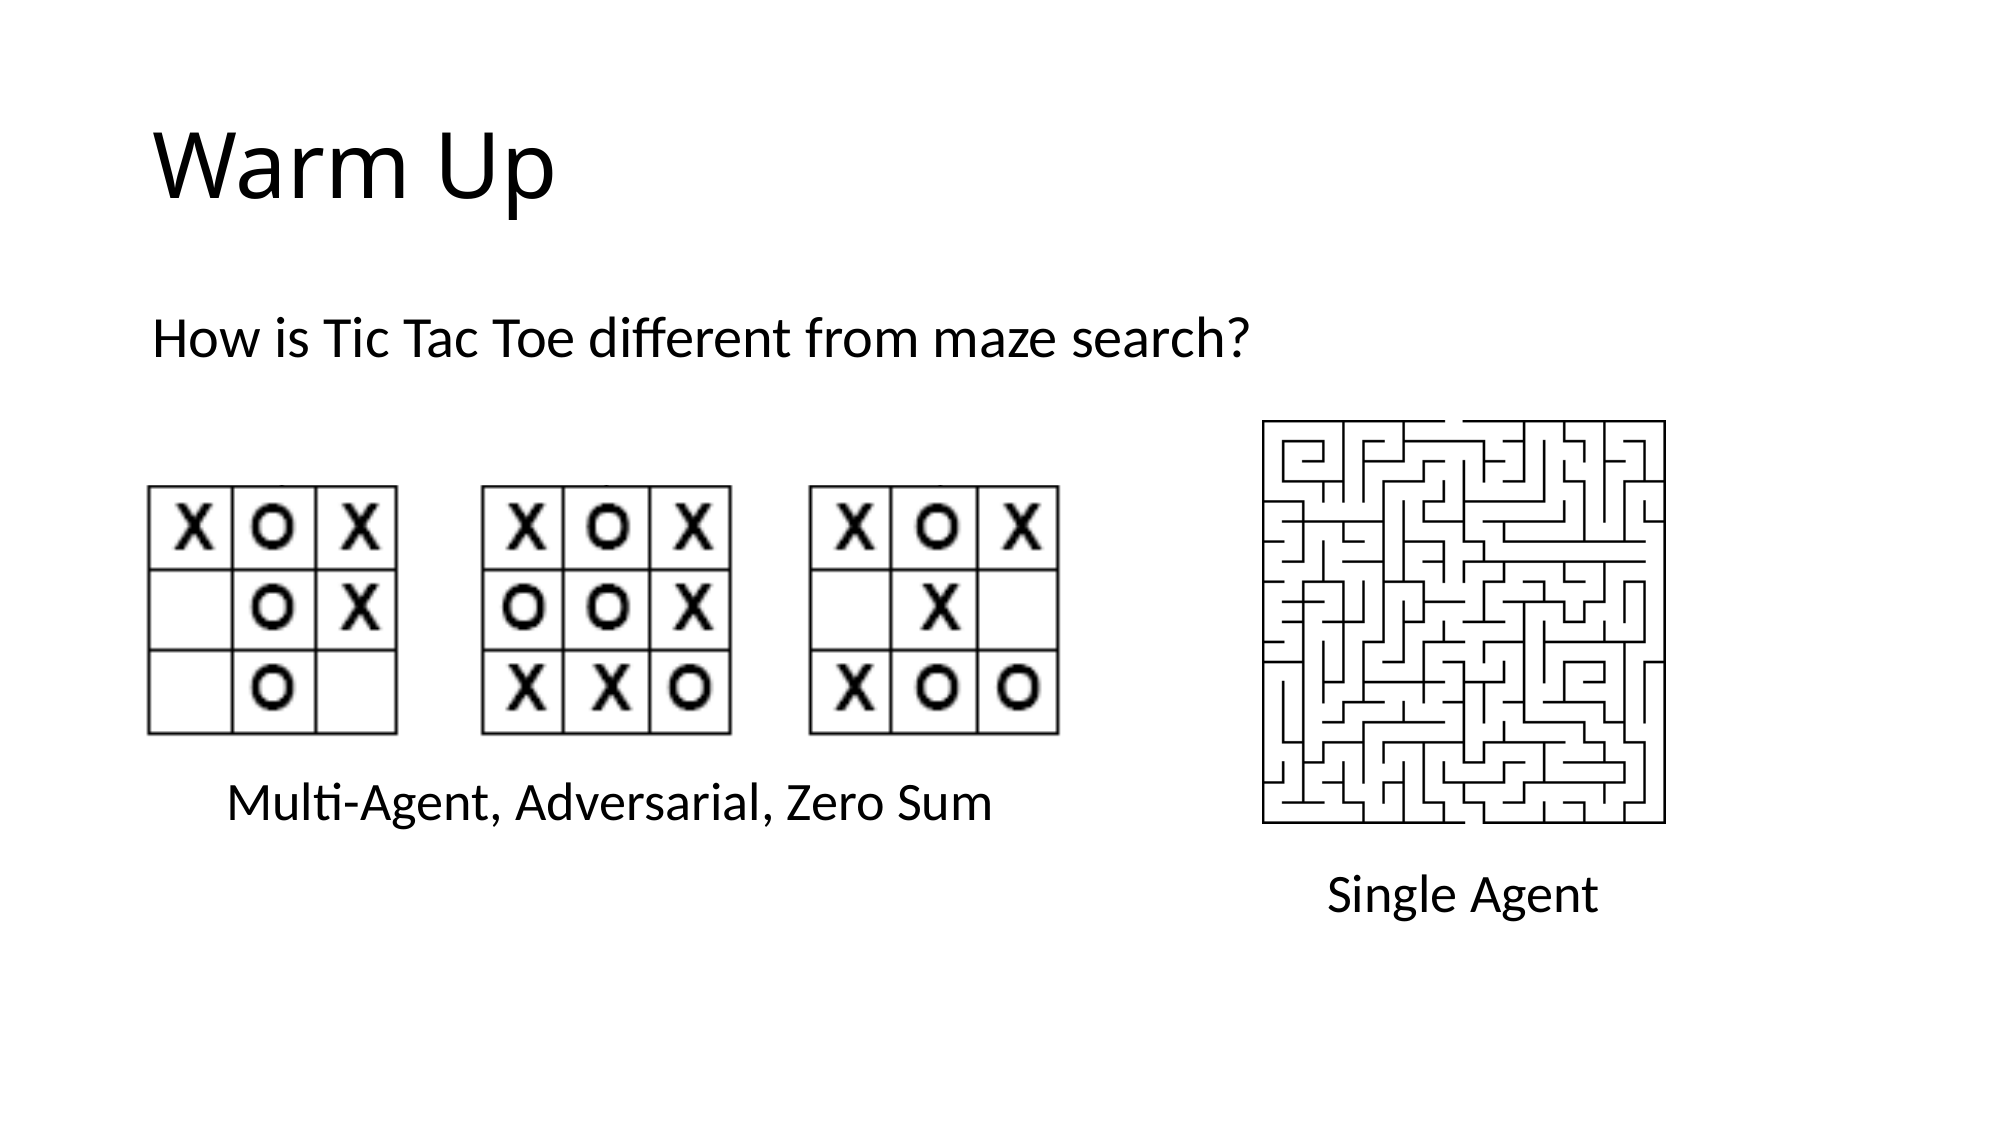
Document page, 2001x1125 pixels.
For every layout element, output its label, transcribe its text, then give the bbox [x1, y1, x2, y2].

picture [1262, 420, 1666, 824]
list How is Tic Tac Toe different from maze search? [137, 299, 1863, 1014]
text_box Single Agent [1312, 851, 1616, 931]
title Warm Up [137, 59, 1863, 278]
text_box Multi-Agent, Adversarial, Zero Sum [211, 760, 1022, 839]
picture [103, 485, 1131, 760]
